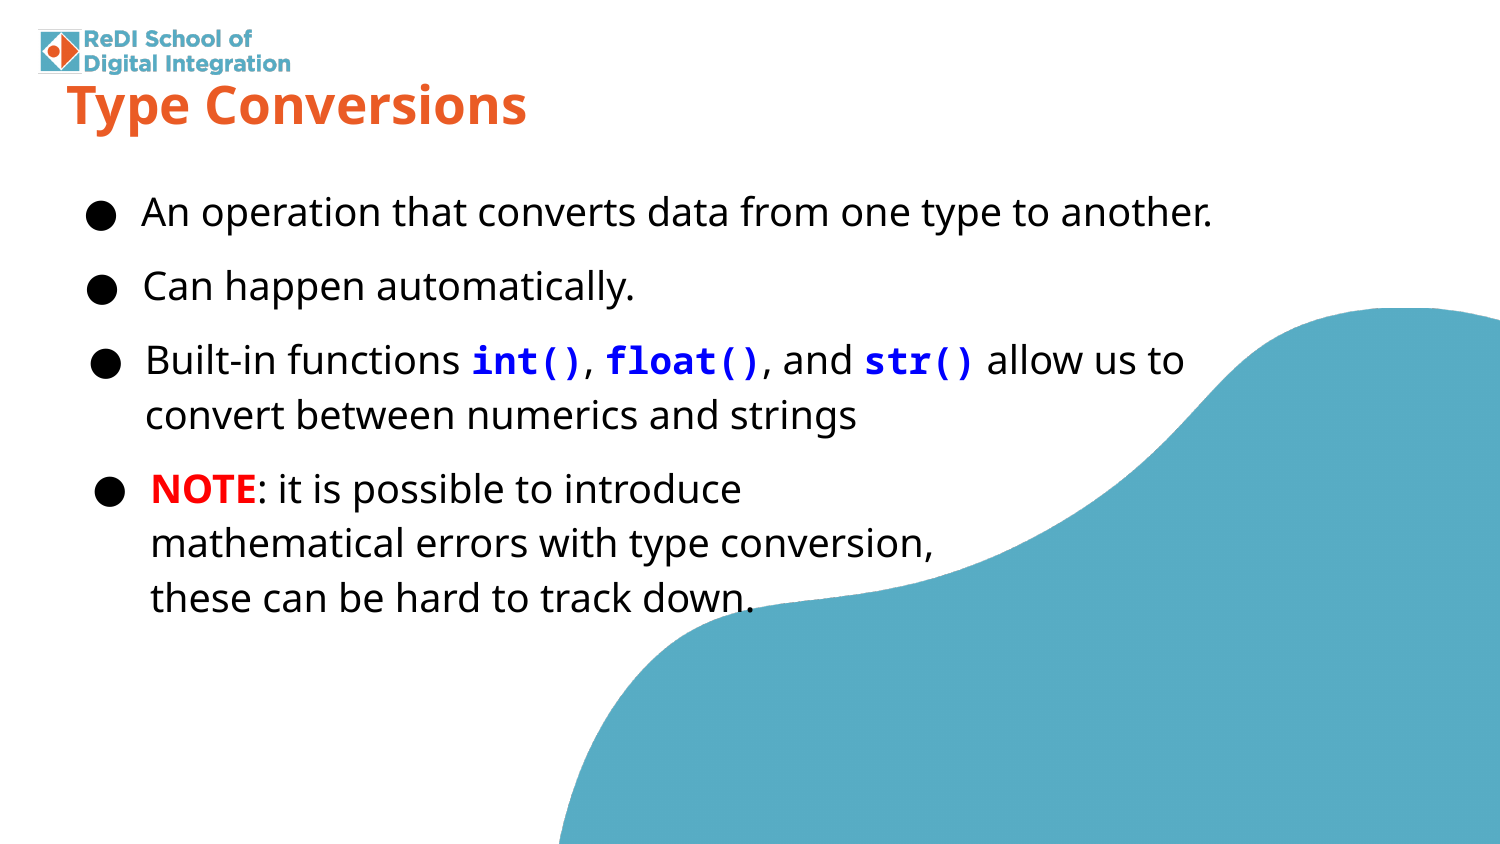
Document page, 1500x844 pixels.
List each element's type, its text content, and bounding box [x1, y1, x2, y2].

picture [38, 27, 291, 75]
list Built-in functions int(), float(), and str() allow us to convert between numerics and strings [54, 313, 1203, 450]
list NOTE: it is possible to introduce mathematical errors with type conversion, these can be hard to track down. [60, 441, 992, 632]
picture [548, 308, 1500, 844]
title Type Conversions [51, 56, 1388, 151]
list An operation that converts data from one type to another. [51, 165, 1461, 248]
list Can happen automatically. [52, 239, 1213, 322]
